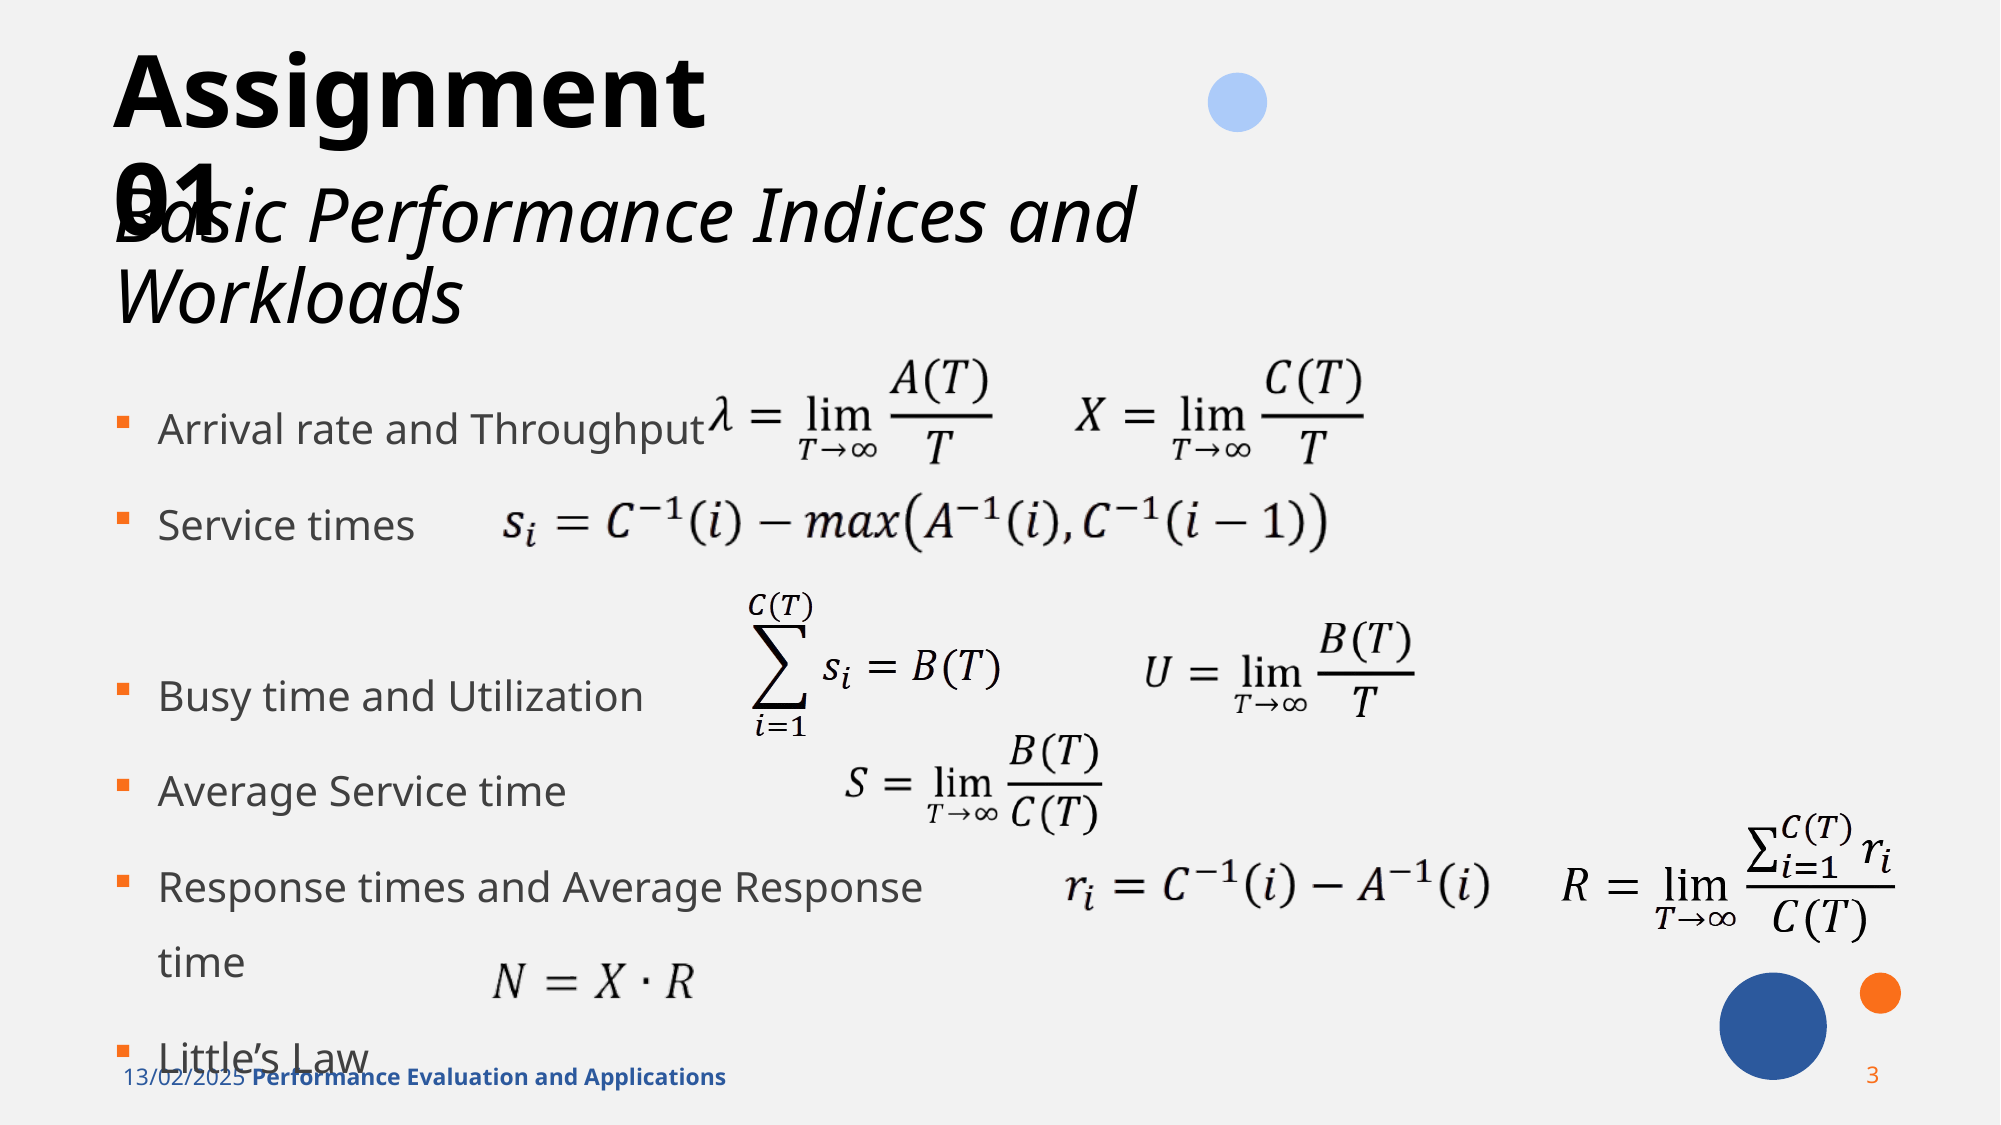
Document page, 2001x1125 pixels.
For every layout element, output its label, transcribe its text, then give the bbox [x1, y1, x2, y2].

picture [743, 586, 1108, 842]
list Arrival rate and Throughput Service times Busy time and Utilization Average Service time Response times and Average Response time Little’s Law [98, 370, 941, 955]
picture [487, 942, 704, 1016]
picture [1560, 803, 1902, 949]
picture [1059, 857, 1503, 915]
picture [703, 353, 1375, 470]
picture [1135, 609, 1427, 726]
title Assignment 01 [98, 34, 801, 170]
text_box Basic Performance Indices and Workloads [98, 170, 1375, 307]
picture [493, 483, 1335, 555]
